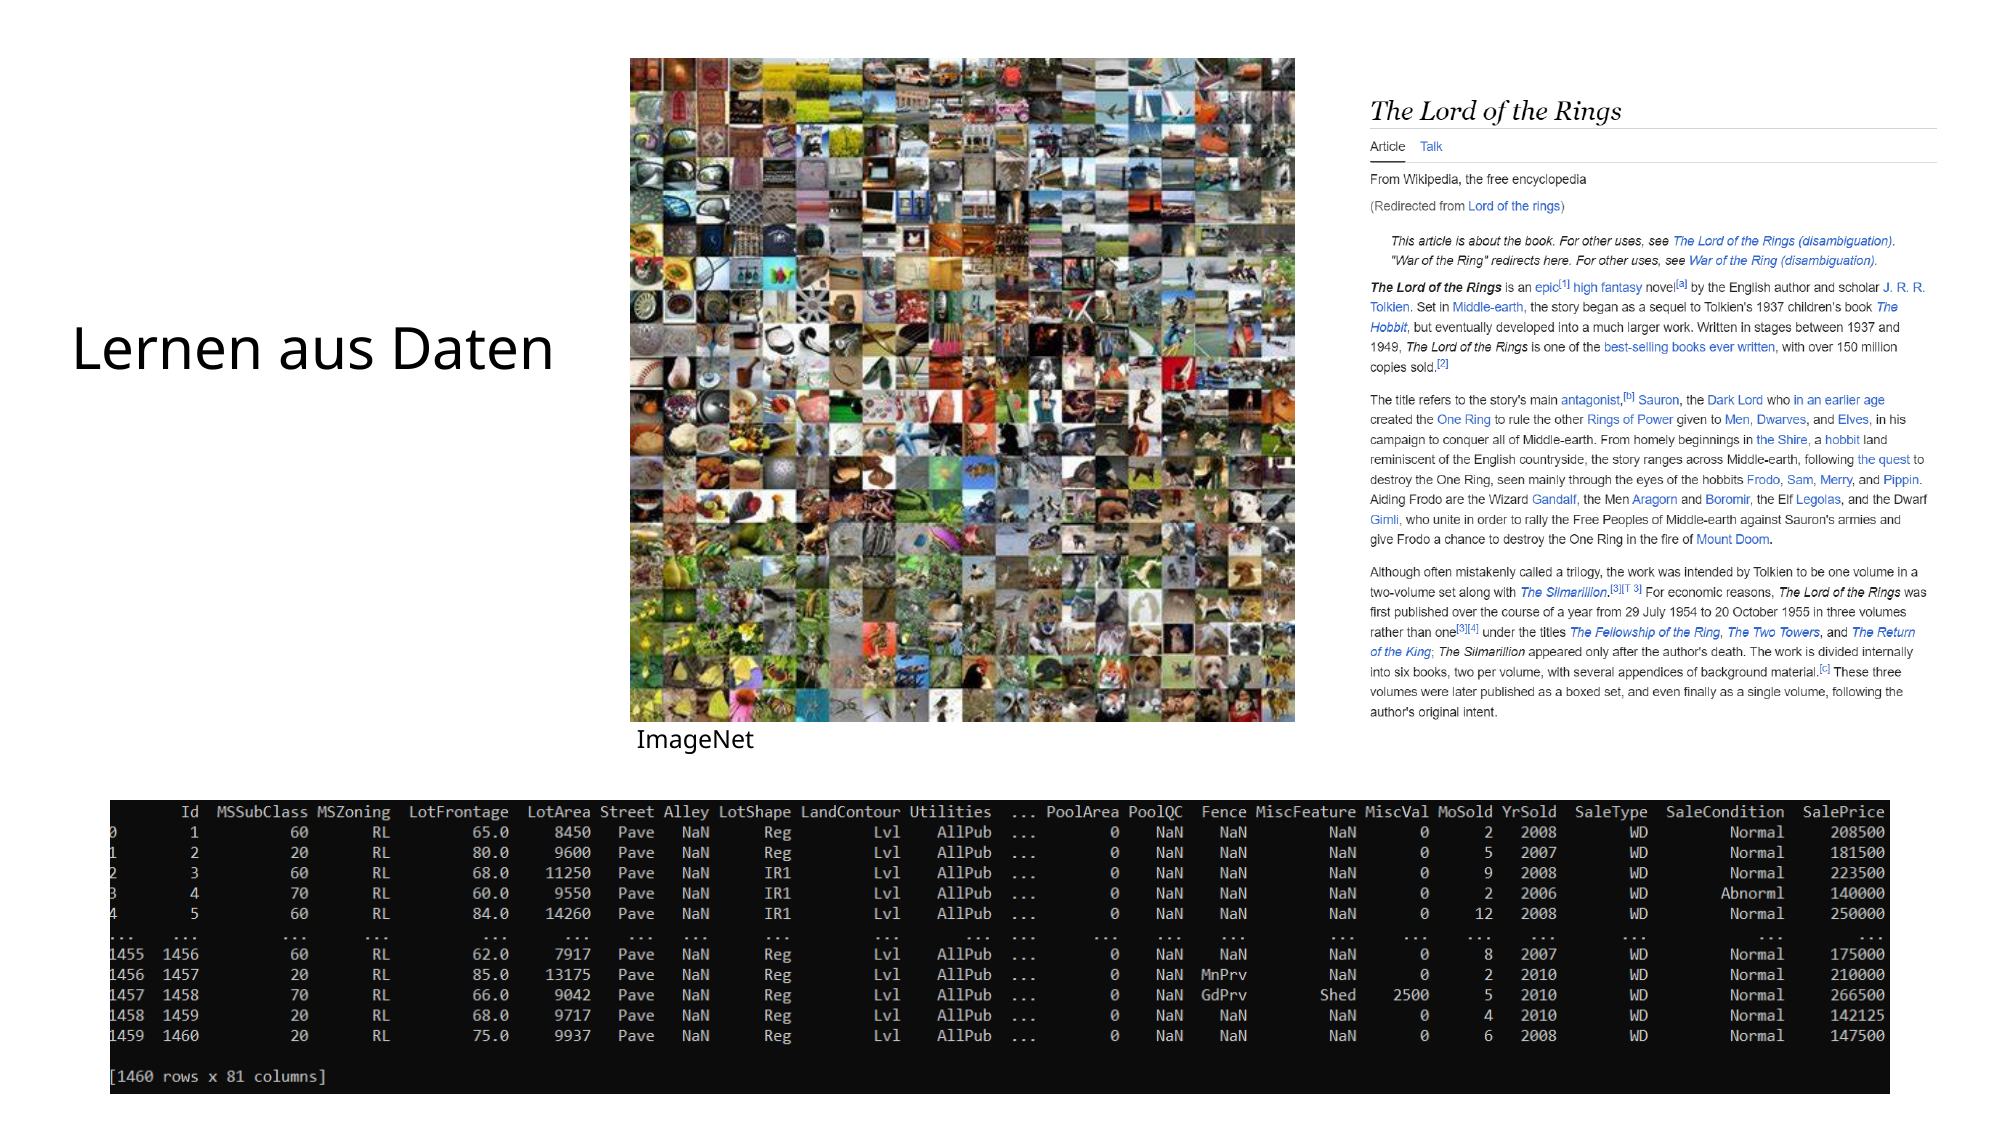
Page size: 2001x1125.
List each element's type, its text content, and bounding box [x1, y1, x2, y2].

picture [1357, 93, 1937, 723]
text_box ImageNet [622, 715, 770, 761]
text_box Lernen aus Daten [56, 304, 571, 389]
picture [109, 800, 1891, 1094]
picture [629, 57, 1295, 723]
